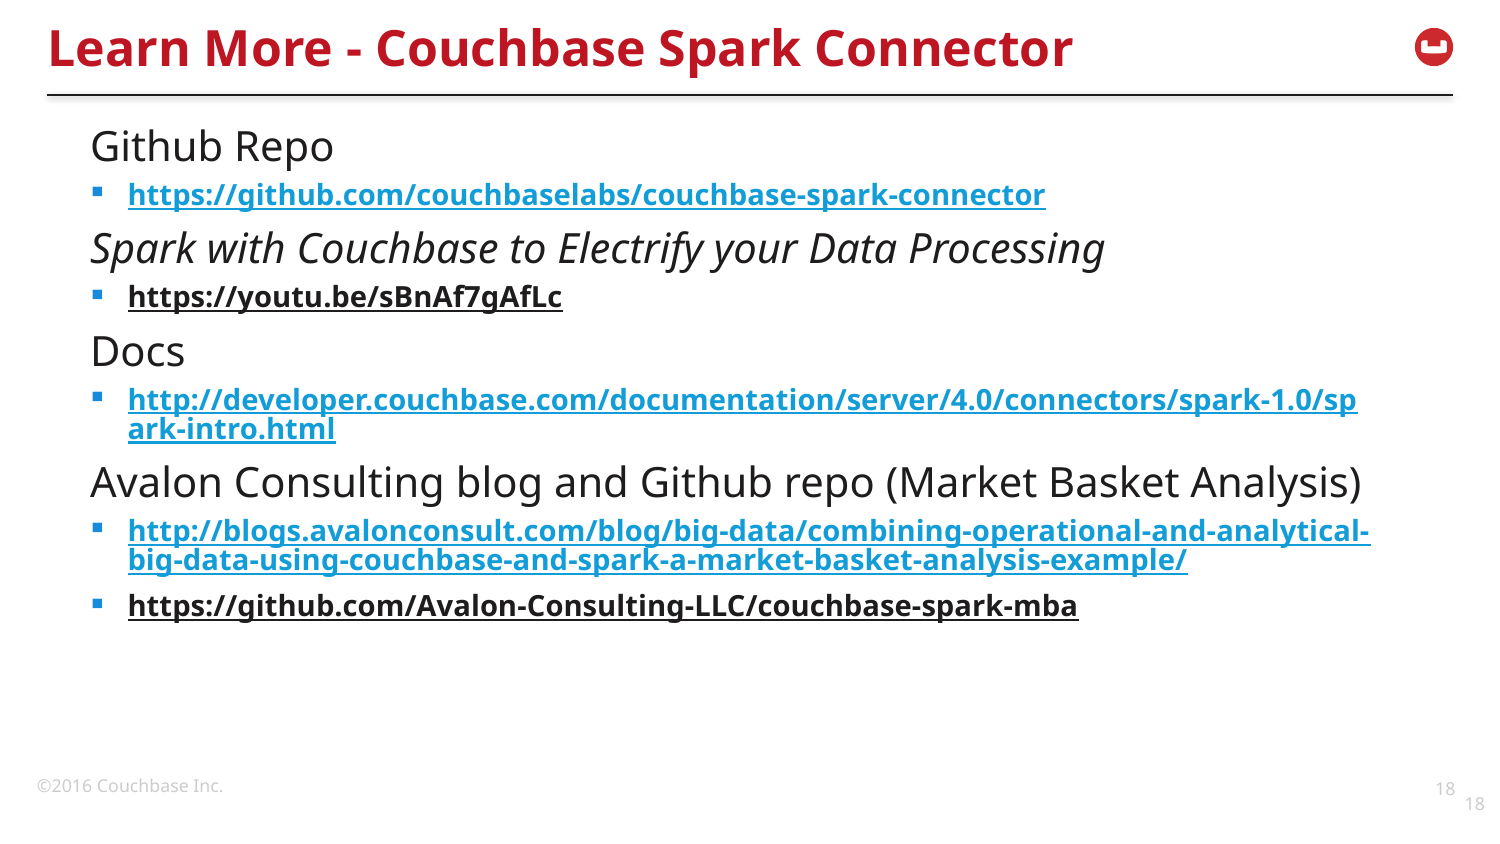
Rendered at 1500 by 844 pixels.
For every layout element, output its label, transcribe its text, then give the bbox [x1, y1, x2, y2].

title Learn More - Couchbase Spark Connector [32, 7, 1345, 96]
picture [1414, 27, 1454, 67]
text_box [756, 112, 1472, 670]
list Github Repo https://github.com/couchbaselabs/couchbase-spark-connector Spark with Couchbase to Electrify your Data Processing https://youtu.be/sBnAf7gAfLc Docs http://developer.couchbase.com/documentation/server/4.0/connectors/spark-1.0/spark-intro.html Avalon Consulting blog and Github repo (Market Basket Analysis) http://blogs.avalonconsult.com/blog/big-data/combining-operational-and-analytical-big-data-using-couchbase-and-spark-a-market-basket-analysis-example/ https://github.com/Avalon-Consulting-LLC/couchbase-spark-mba [75, 112, 756, 670]
slide_number 18 [1378, 782, 1500, 828]
